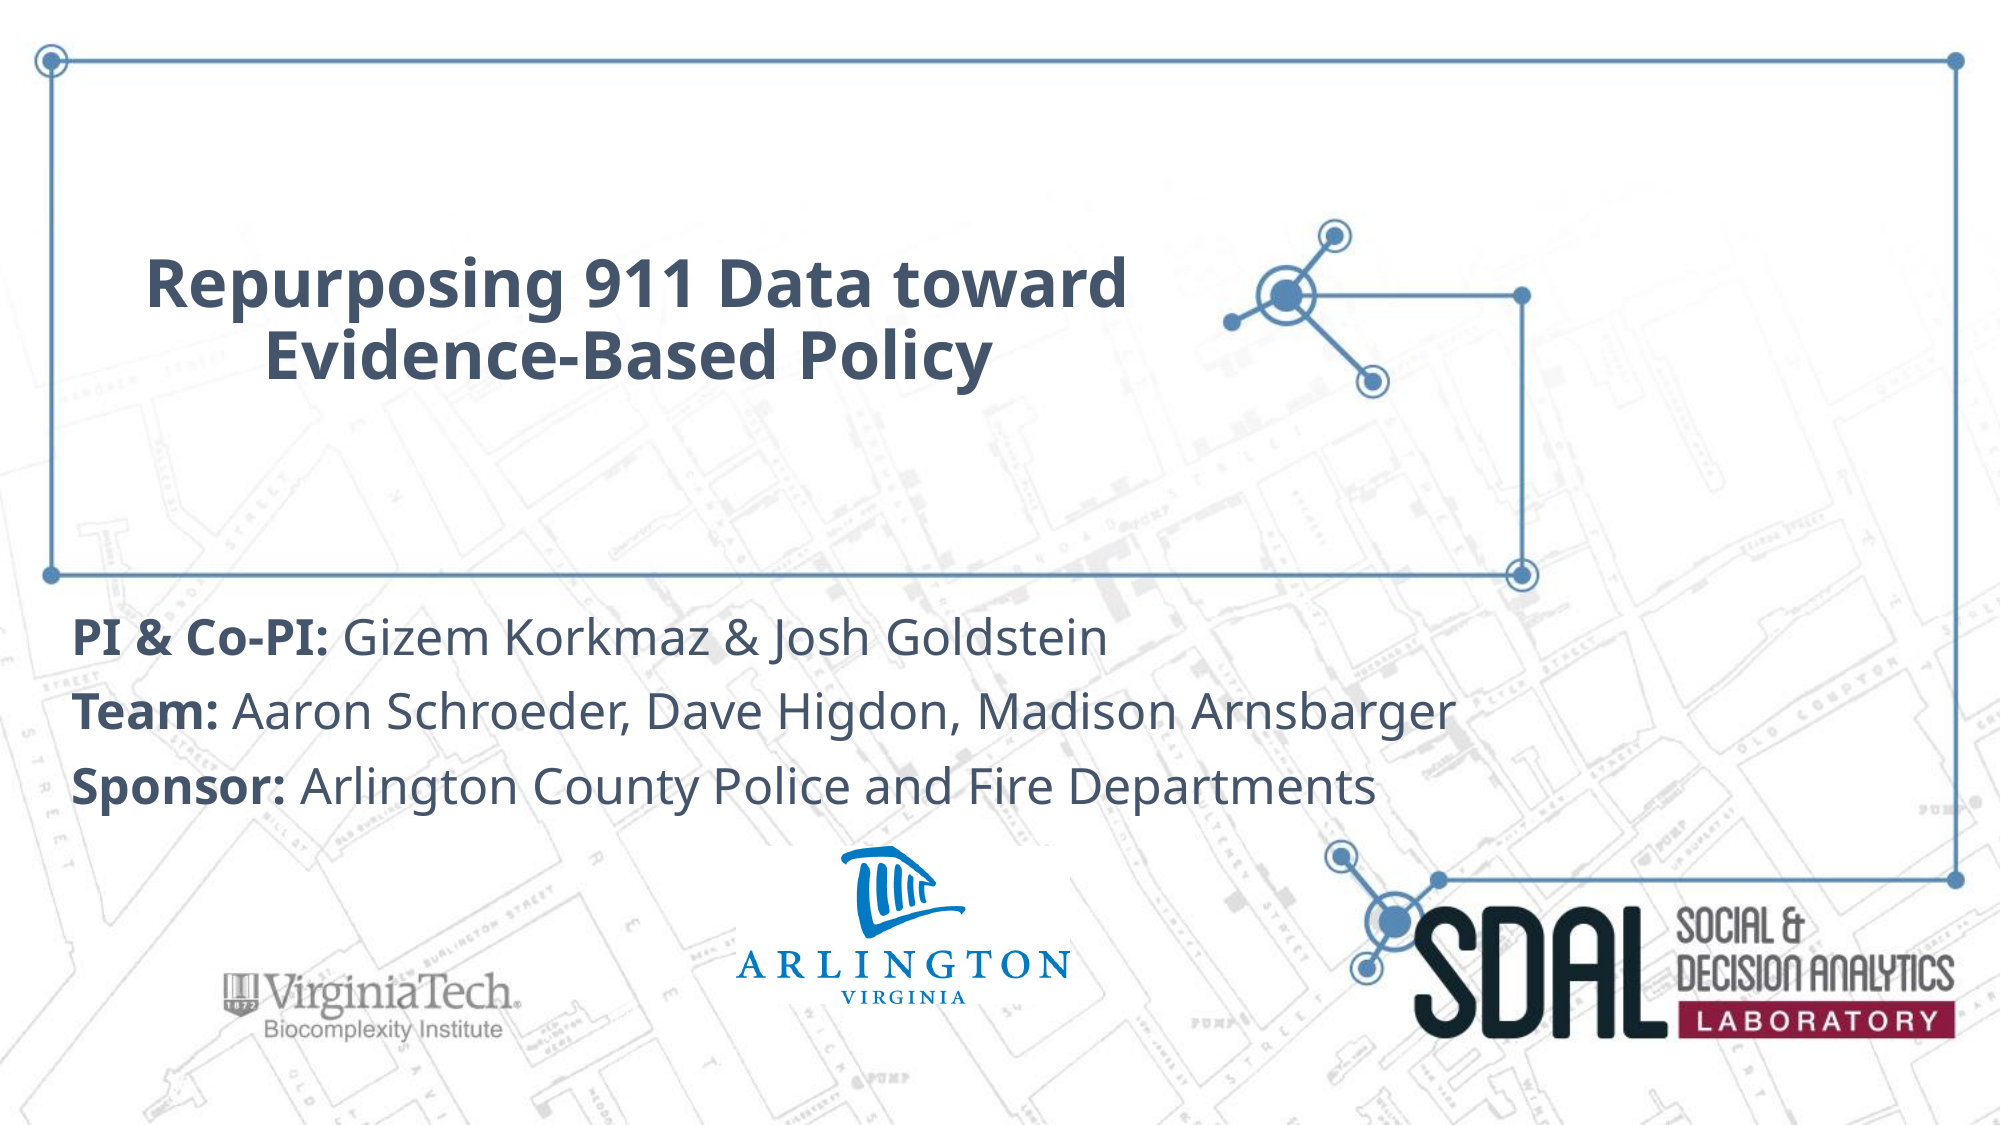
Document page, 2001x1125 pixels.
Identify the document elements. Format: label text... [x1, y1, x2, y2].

picture [0, 0, 2001, 1125]
title Repurposing 911 Data toward Evidence-Based Policy [72, 88, 1203, 556]
subtitle PI & Co-PI: Gizem Korkmaz & Josh Goldstein Team: Aaron Schroeder, Dave Higdon, Madison Arnsbarger Sponsor: Arlington County Police and Fire Departments [56, 604, 1517, 877]
